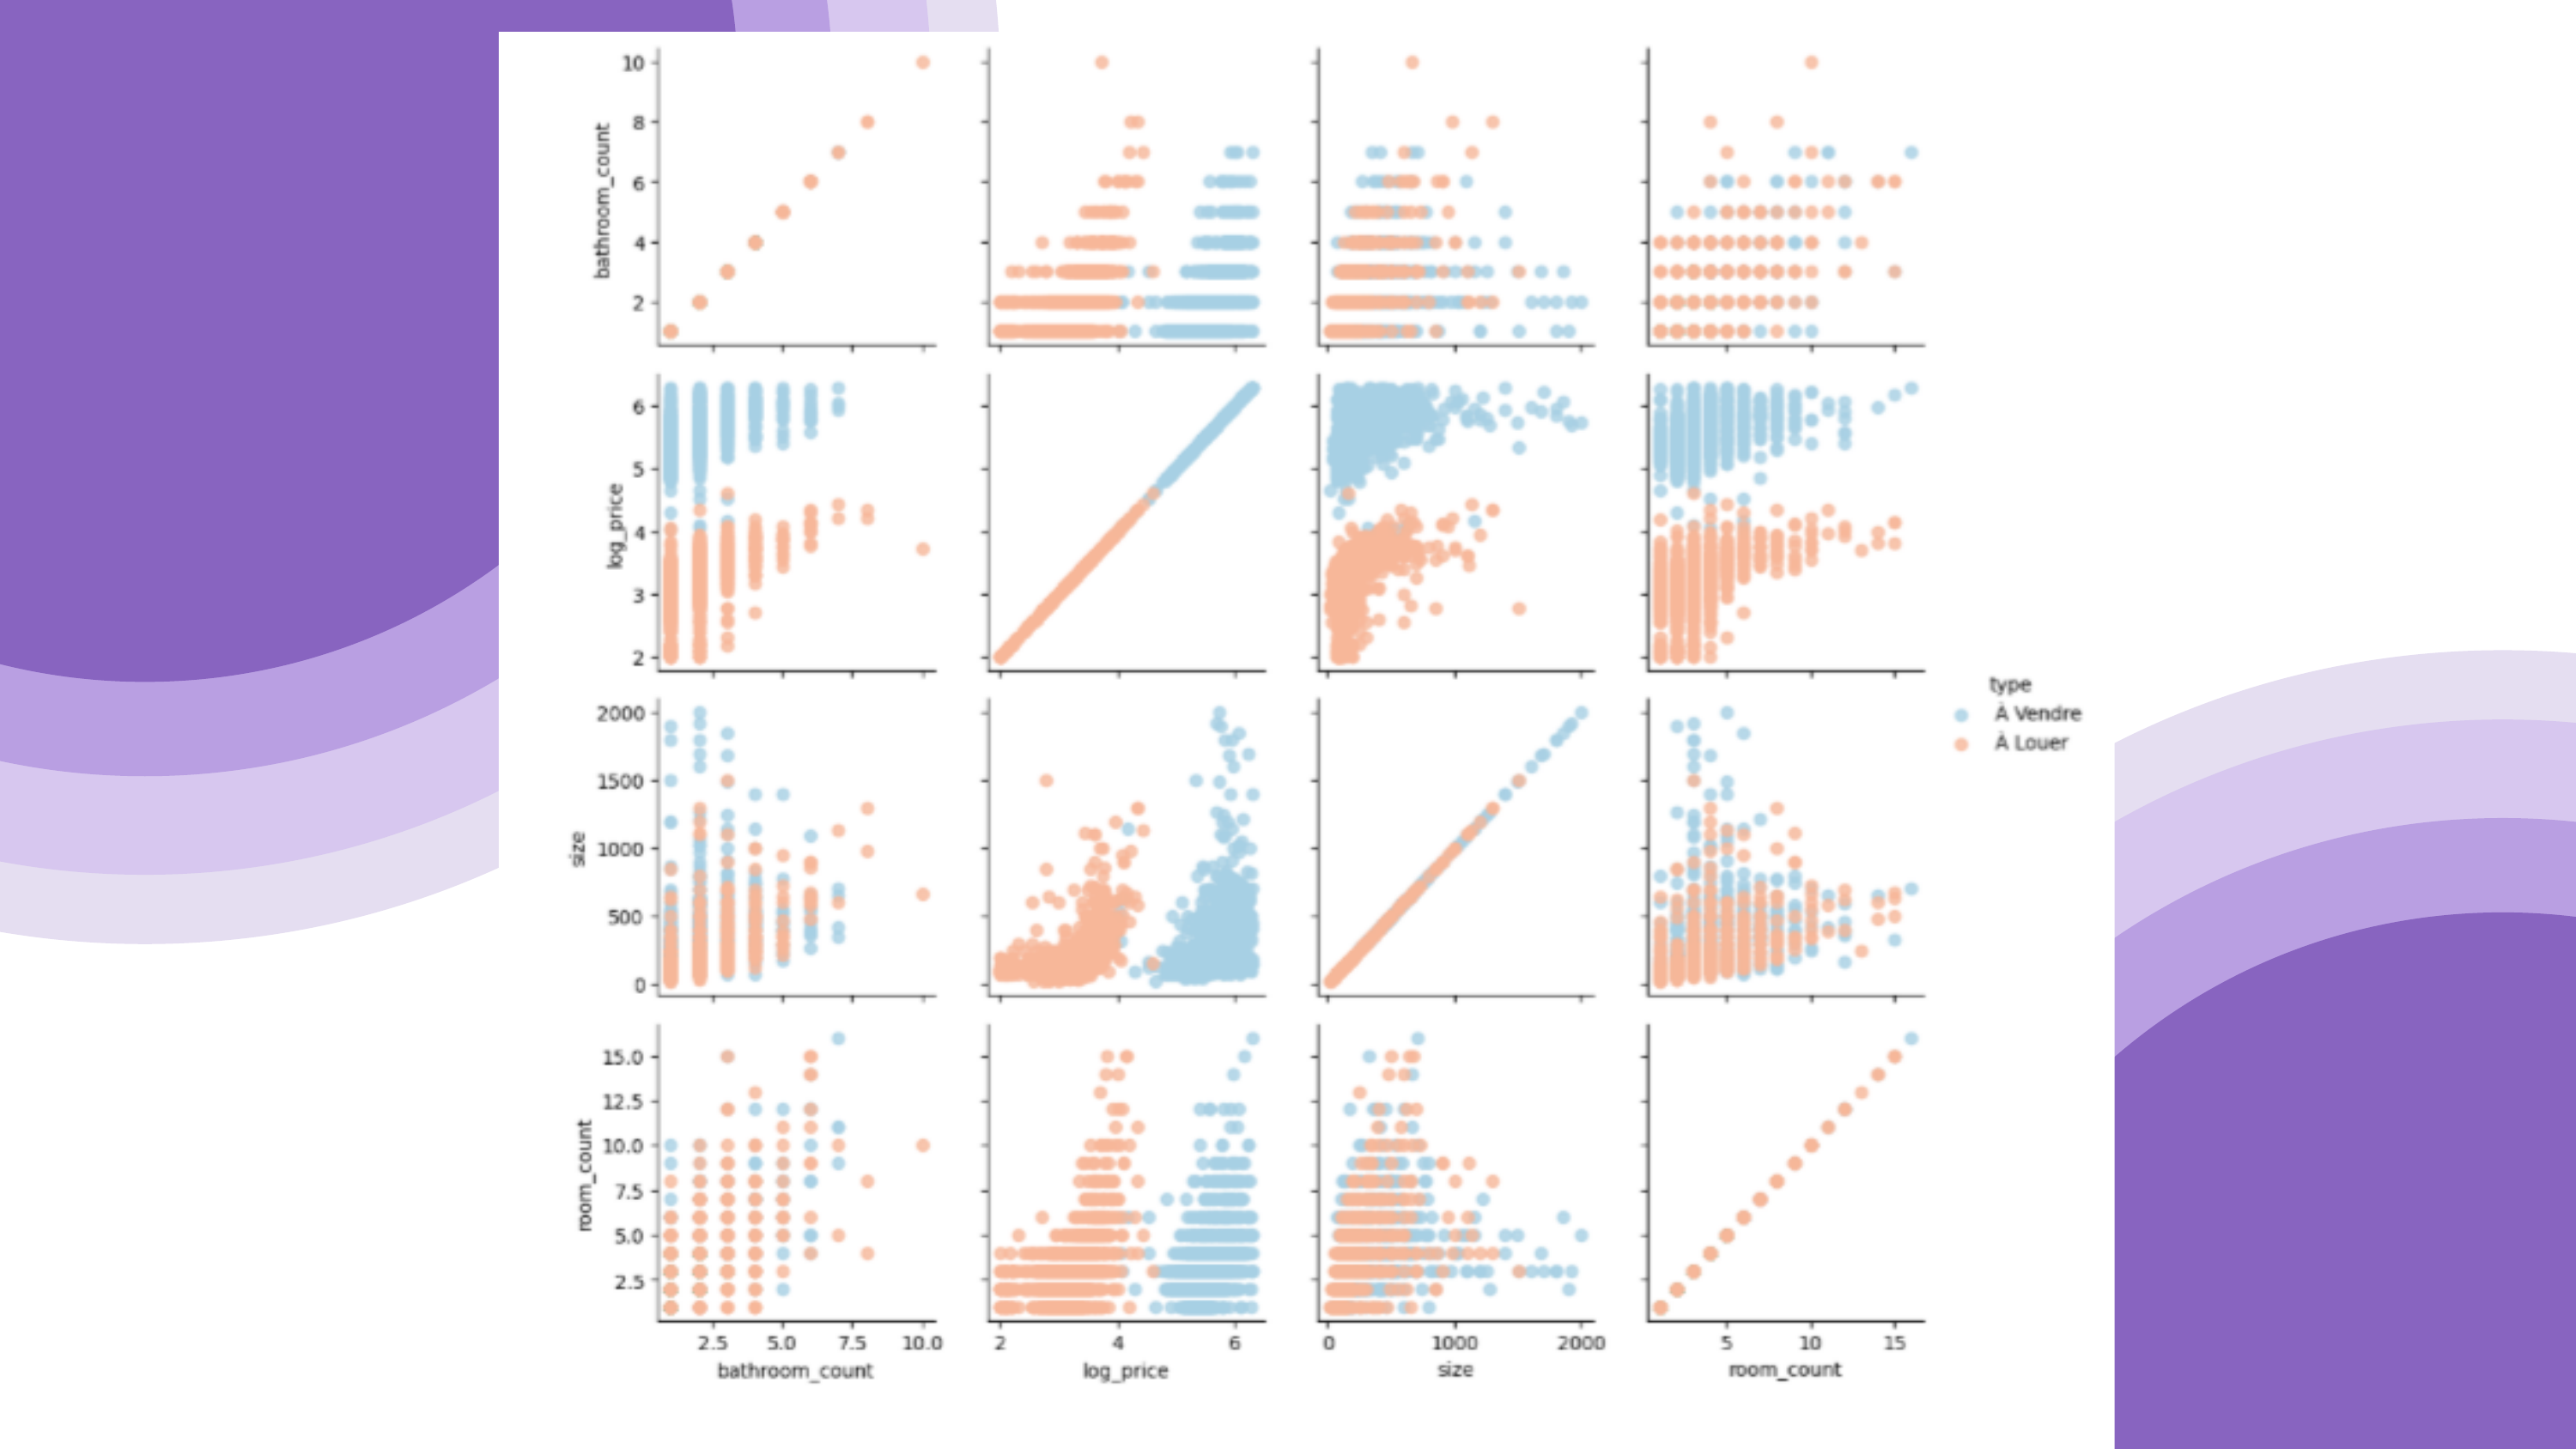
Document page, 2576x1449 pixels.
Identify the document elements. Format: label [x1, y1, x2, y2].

text_box [1646, 650, 2576, 1449]
text_box [498, 32, 2115, 1449]
text_box [0, 0, 1001, 944]
